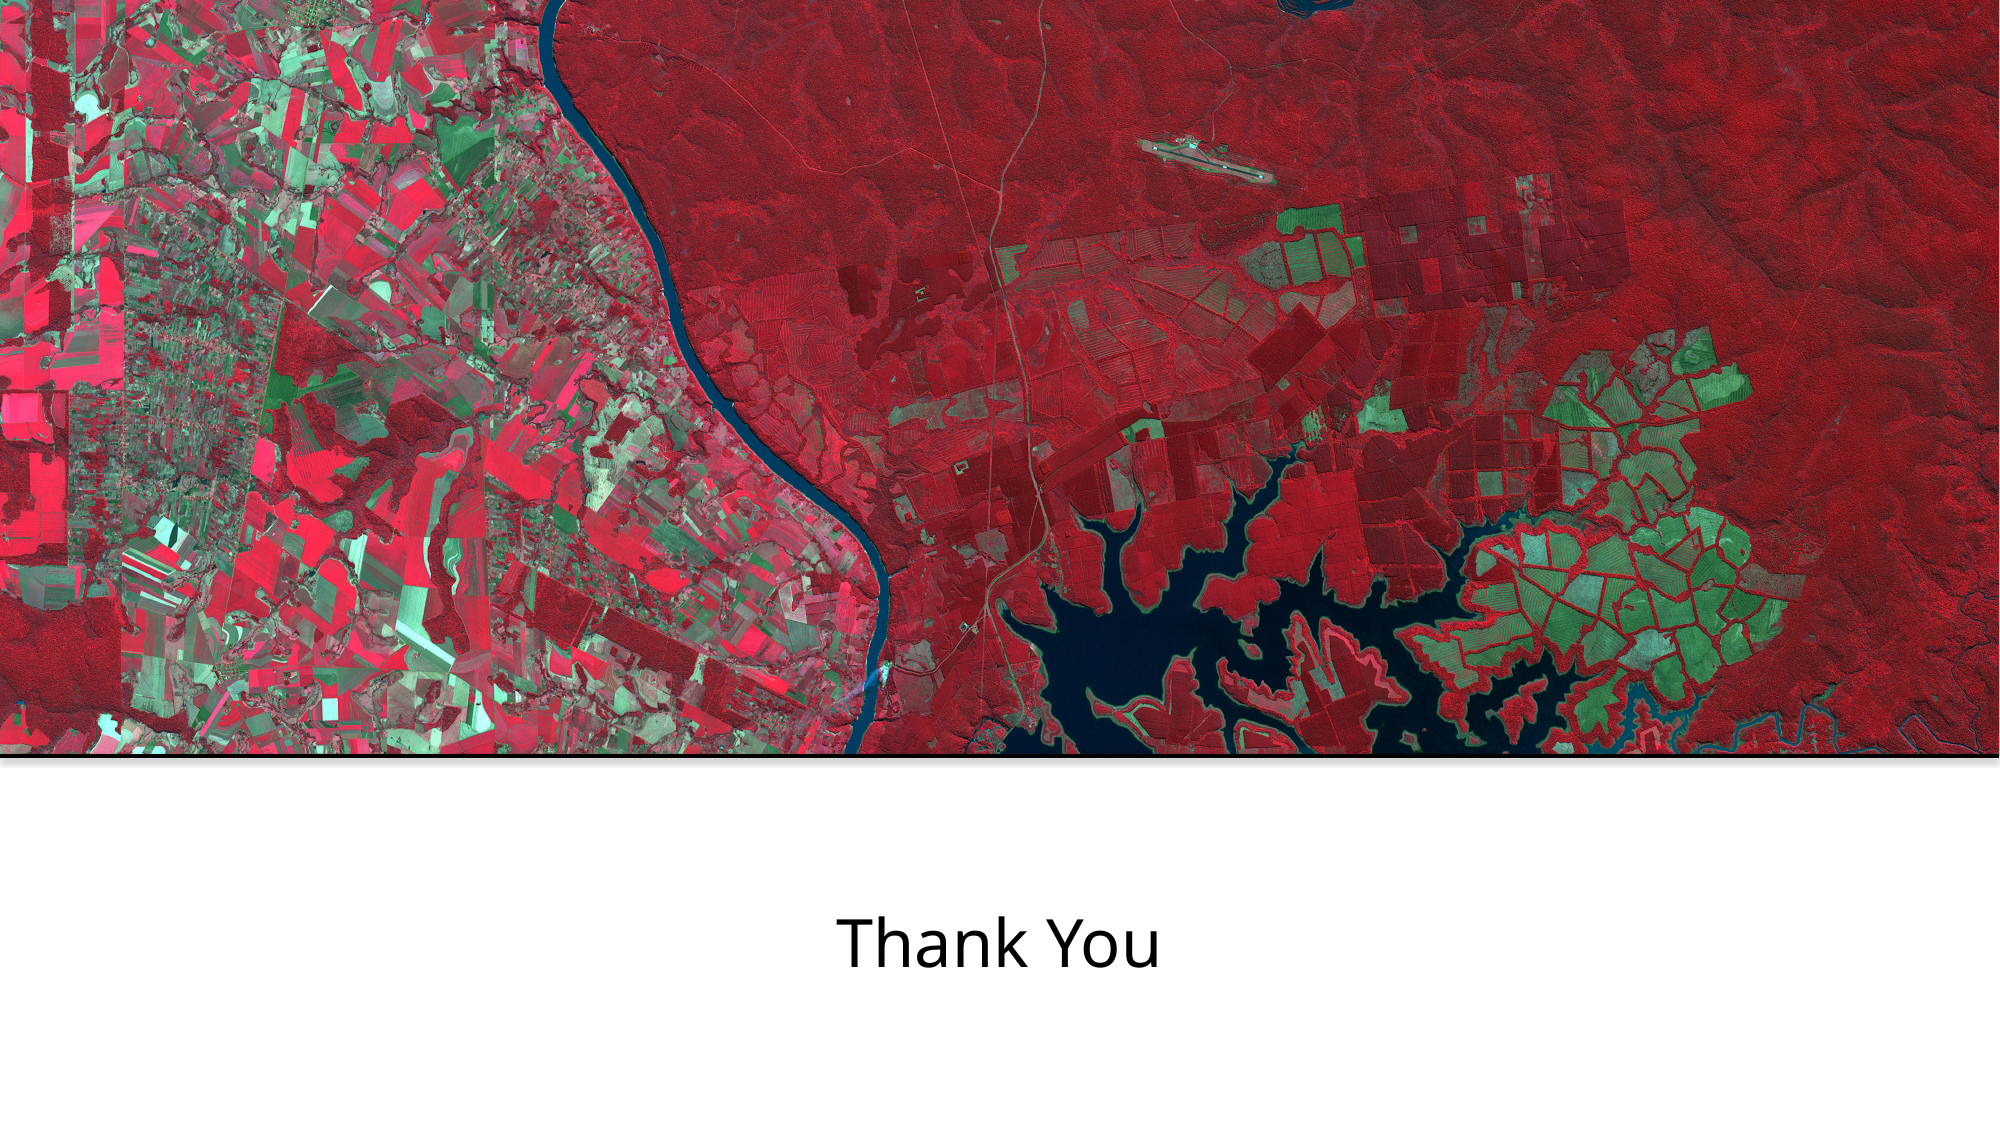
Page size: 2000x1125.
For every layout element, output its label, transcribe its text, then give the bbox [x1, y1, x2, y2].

title Thank You [216, 806, 1783, 1076]
picture [1616, 698, 1684, 754]
picture [0, 0, 2000, 756]
